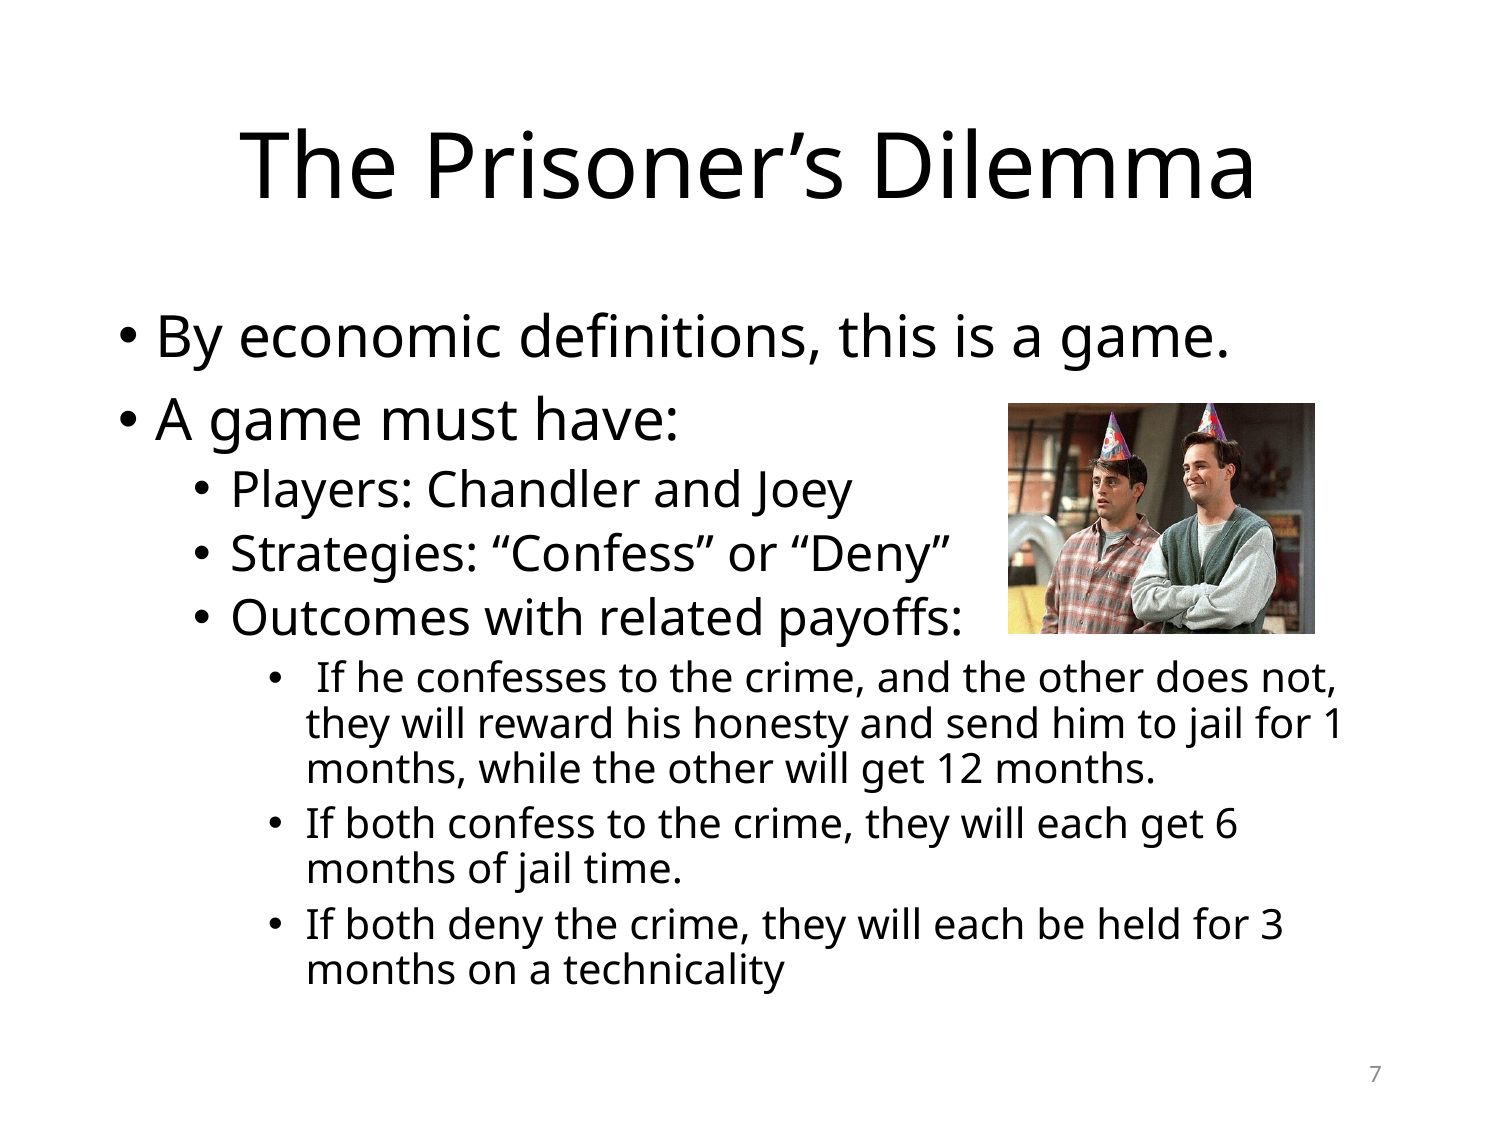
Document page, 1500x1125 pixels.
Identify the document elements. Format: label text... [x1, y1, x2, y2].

list By economic definitions, this is a game. A game must have: Players: Chandler and Joey Strategies: “Confess” or “Deny” Outcomes with related payoffs: If he confesses to the crime, and the other does not, they will reward his honesty and send him to jail for 1 months, while the other will get 12 months. If both confess to the crime, they will each get 6 months of jail time. If both deny the crime, they will each be held for 3 months on a technicality [103, 299, 1397, 1014]
picture [1008, 403, 1315, 634]
title The Prisoner’s Dilemma [103, 59, 1397, 278]
slide_number 7 [1059, 1042, 1397, 1103]
